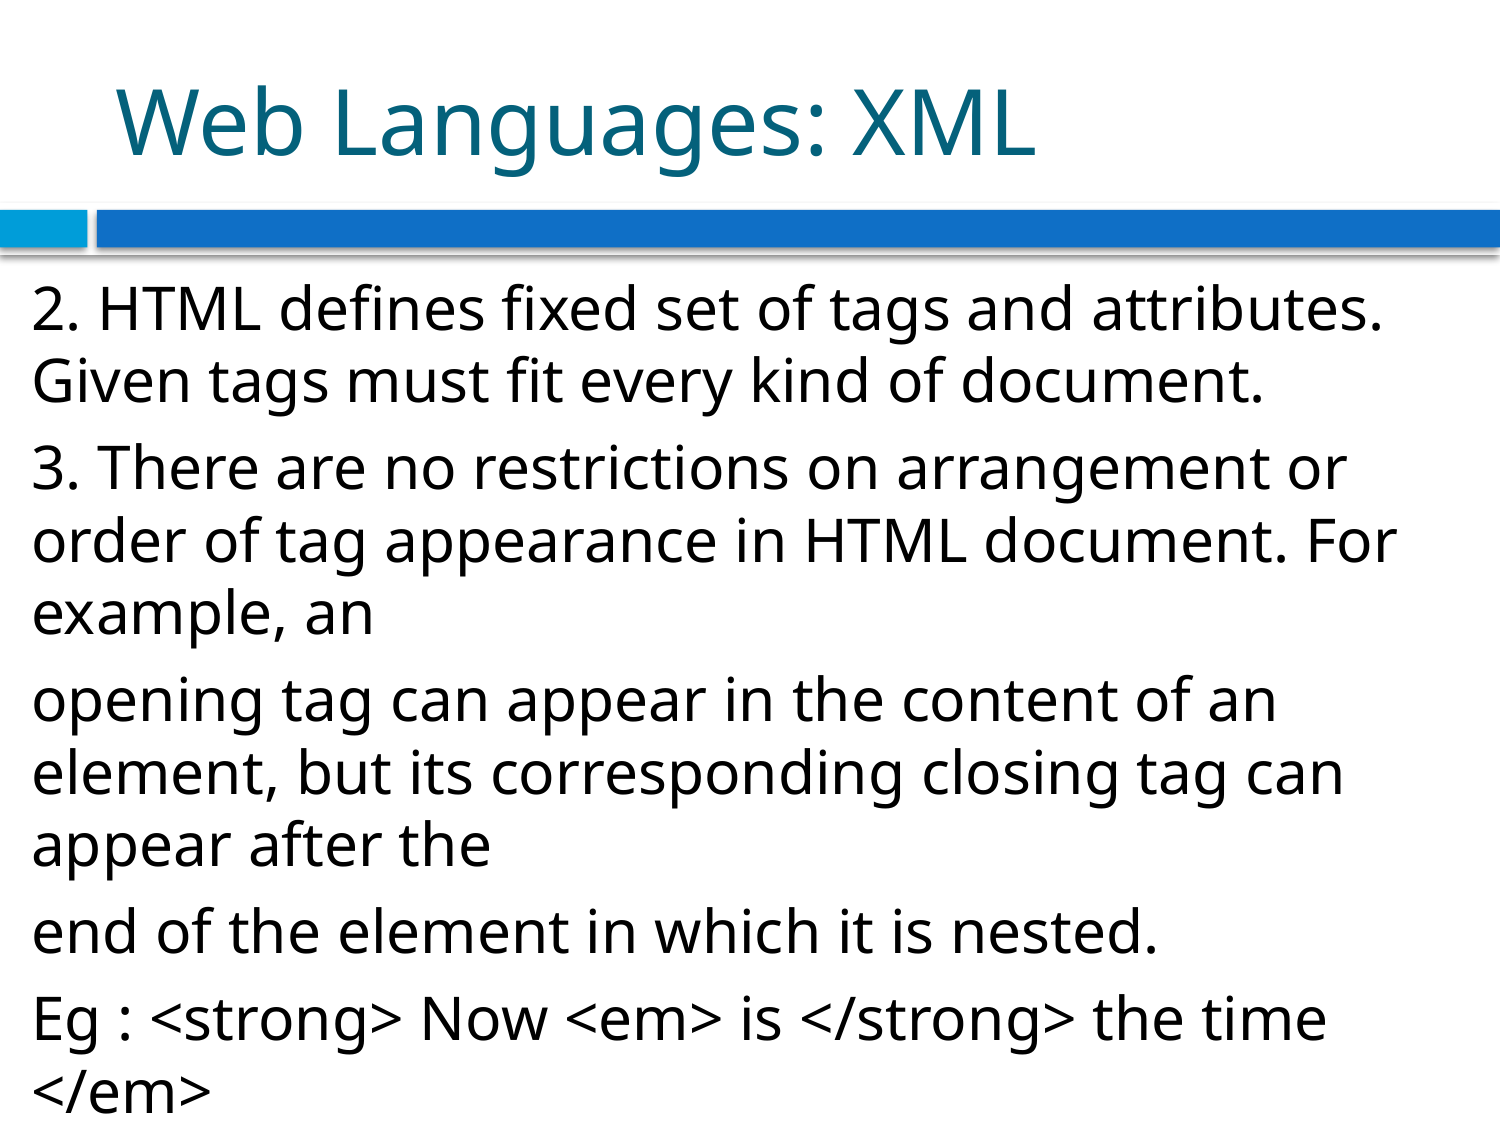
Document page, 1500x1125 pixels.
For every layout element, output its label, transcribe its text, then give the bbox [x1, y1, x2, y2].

title Web Languages: XML [100, 37, 1439, 201]
list 2. HTML defines fixed set of tags and attributes. Given tags must fit every kind of document. 3. There are no restrictions on arrangement or order of tag appearance in HTML document. For example, an opening tag can appear in the content of an element, but its corresponding closing tag can appear after the end of the element in which it is nested. Eg : <strong> Now <em> is </strong> the time </em> [15, 262, 1475, 1054]
slide_number [0, 208, 88, 249]
